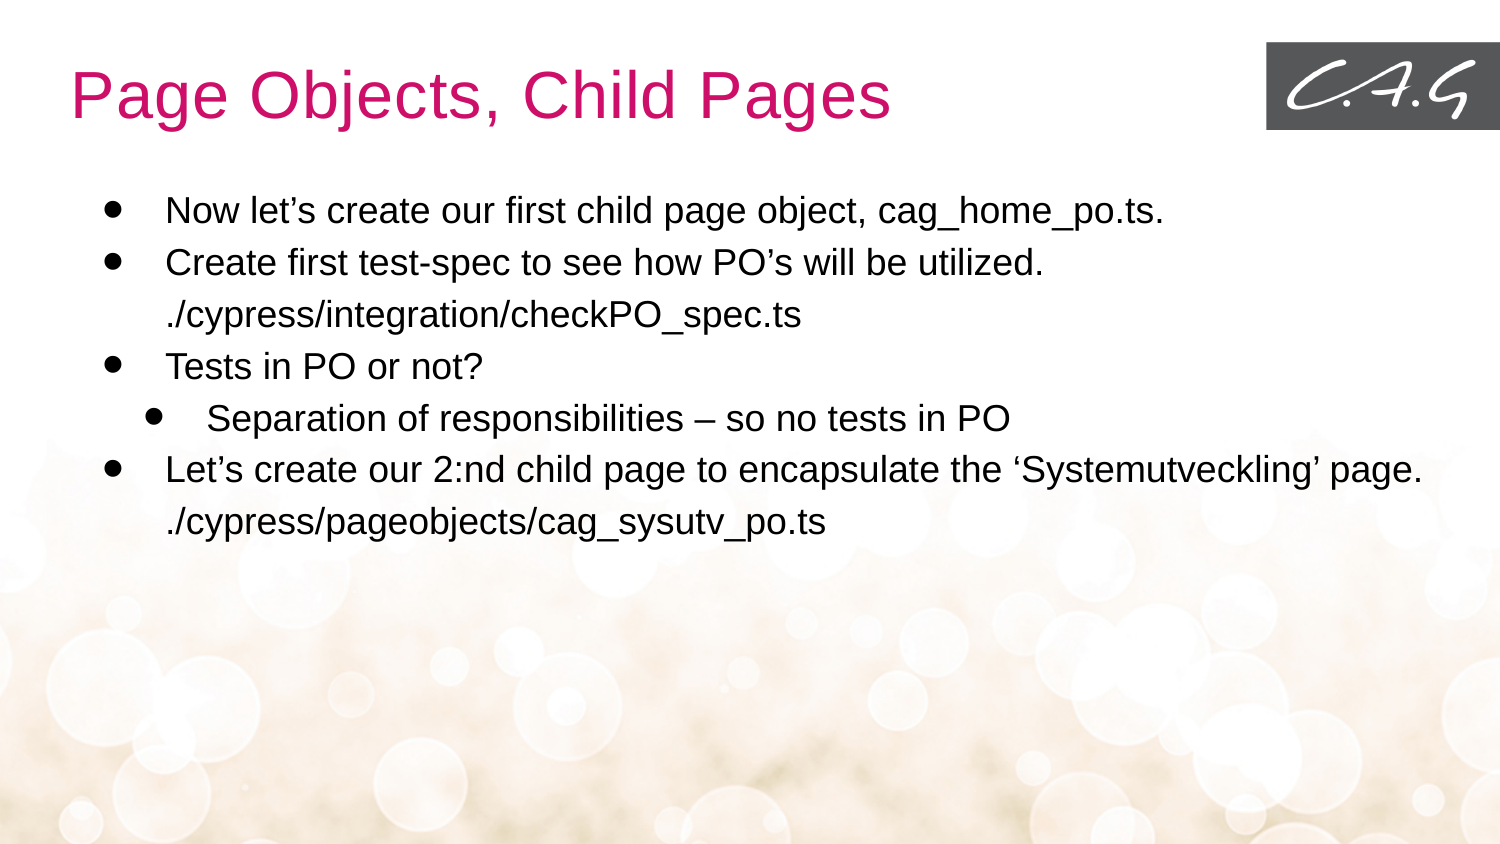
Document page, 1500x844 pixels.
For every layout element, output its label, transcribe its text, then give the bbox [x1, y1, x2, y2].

title Page Objects, Child Pages [59, 61, 1247, 149]
text_box Now let’s create our first child page object, cag_home_po.ts. Create first test-spec to see how PO’s will be utilized. ./cypress/integration/checkPO_spec.ts Tests in PO or not? Separation of responsibilities – so no tests in PO Let’s create our 2:nd child page to encapsulate the ‘Systemutveckling’ page. ./cypress/pageobjects/cag_sysutv_po.ts [74, 164, 1478, 771]
picture [0, 2, 1500, 844]
